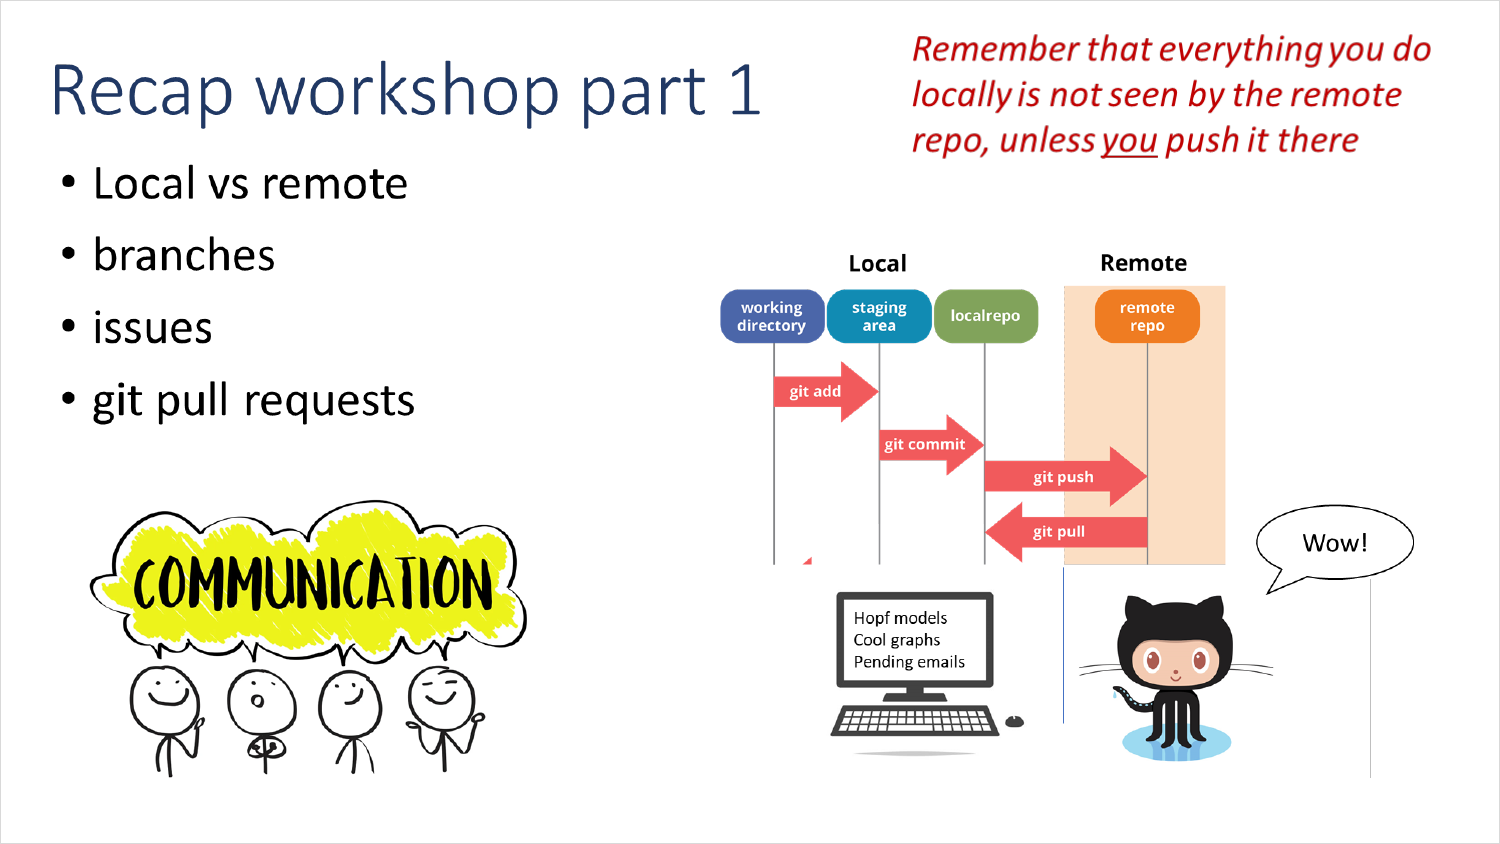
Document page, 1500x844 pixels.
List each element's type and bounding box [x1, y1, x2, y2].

text_box [0, 193, 1500, 844]
picture [0, 0, 1500, 833]
